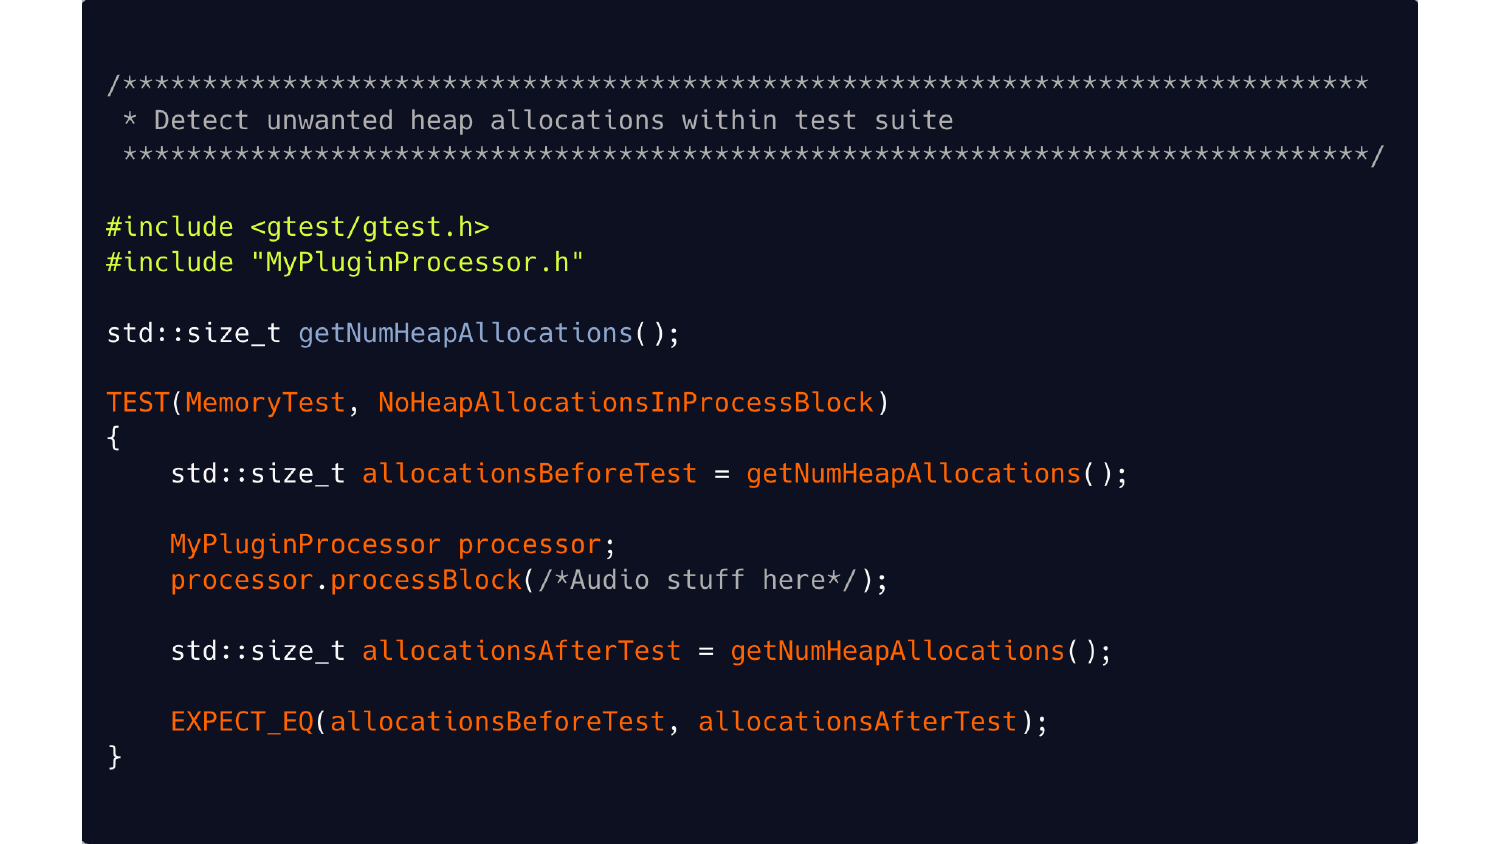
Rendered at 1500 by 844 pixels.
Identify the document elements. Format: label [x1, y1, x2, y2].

picture [82, 0, 1418, 844]
